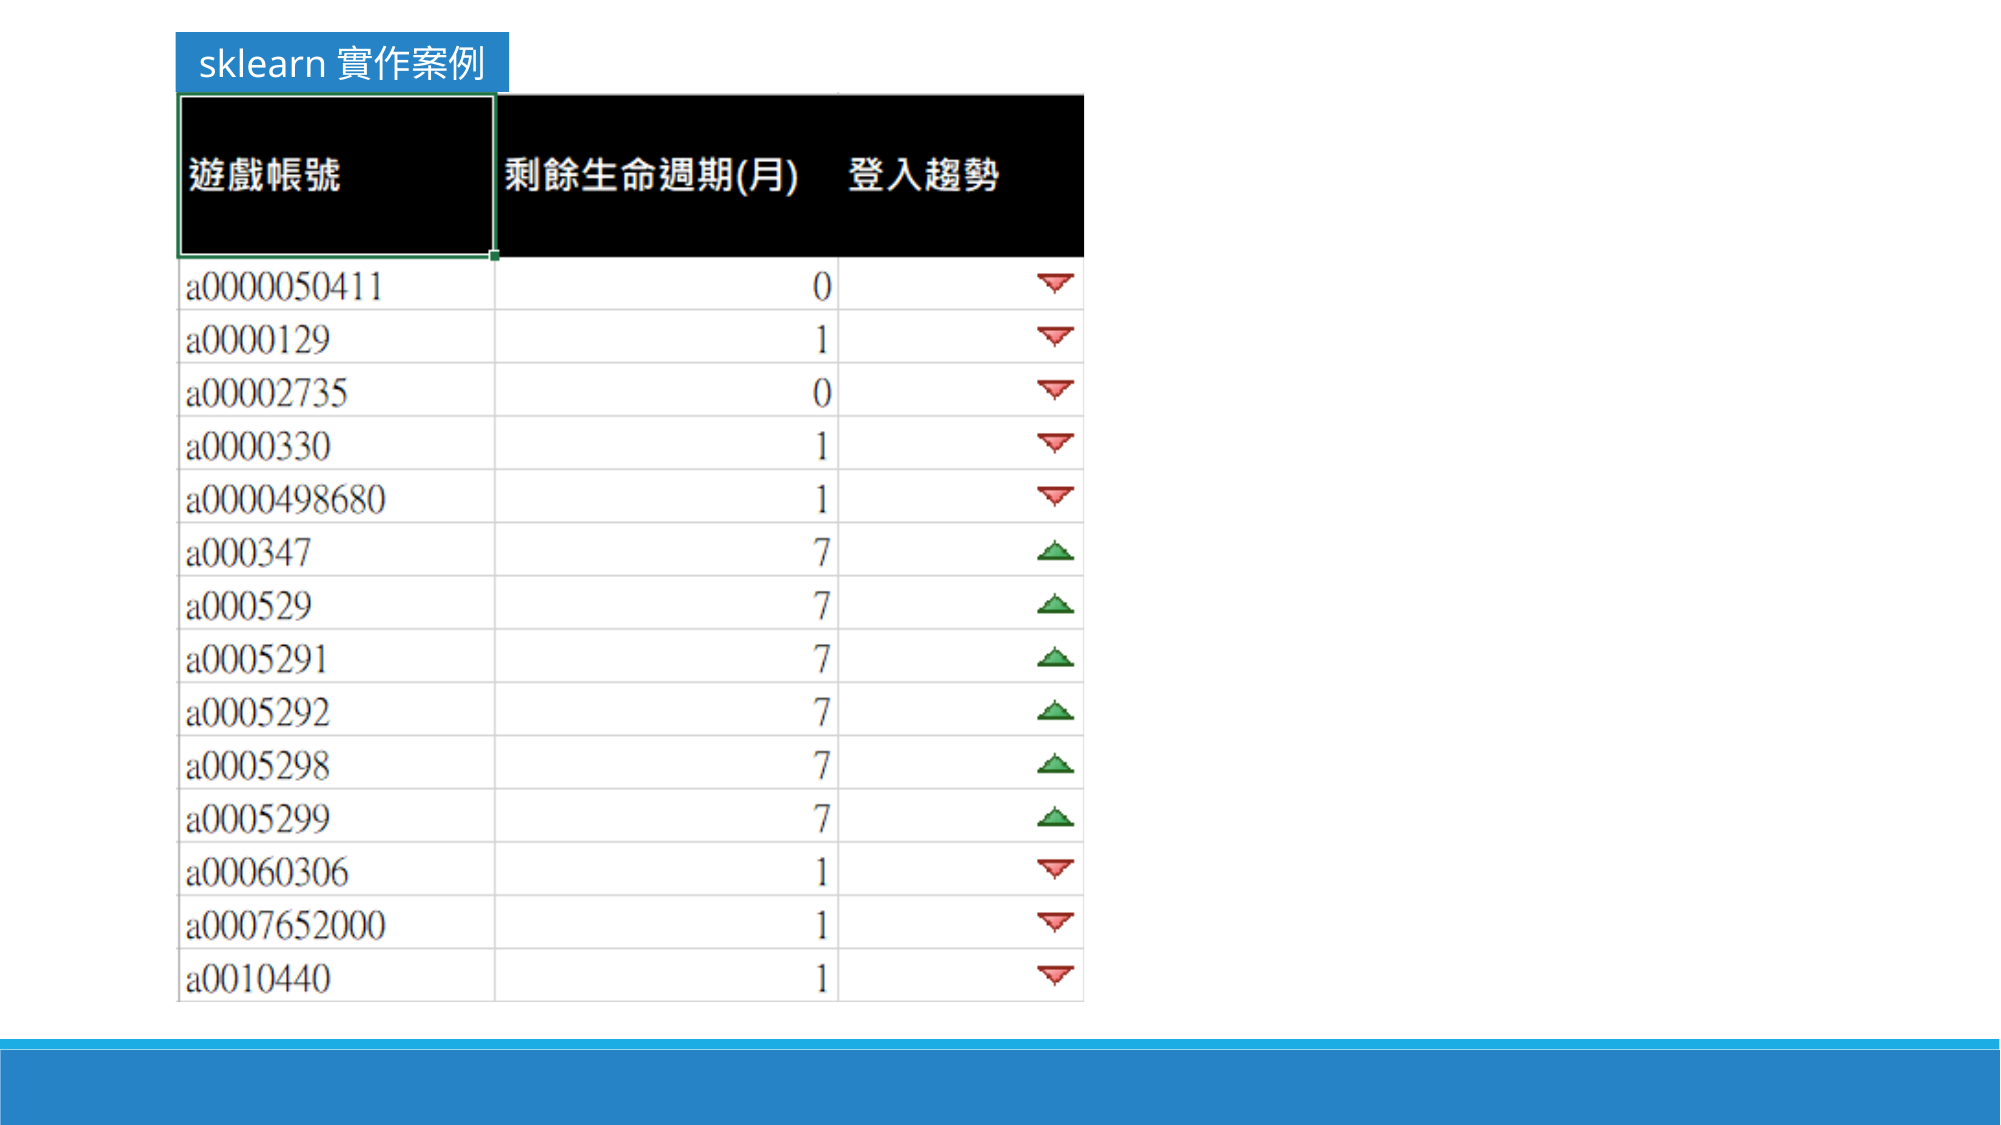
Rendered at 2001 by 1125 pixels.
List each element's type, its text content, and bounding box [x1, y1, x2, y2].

picture [175, 92, 1085, 1002]
text_box sklearn實作案例 [175, 32, 510, 91]
